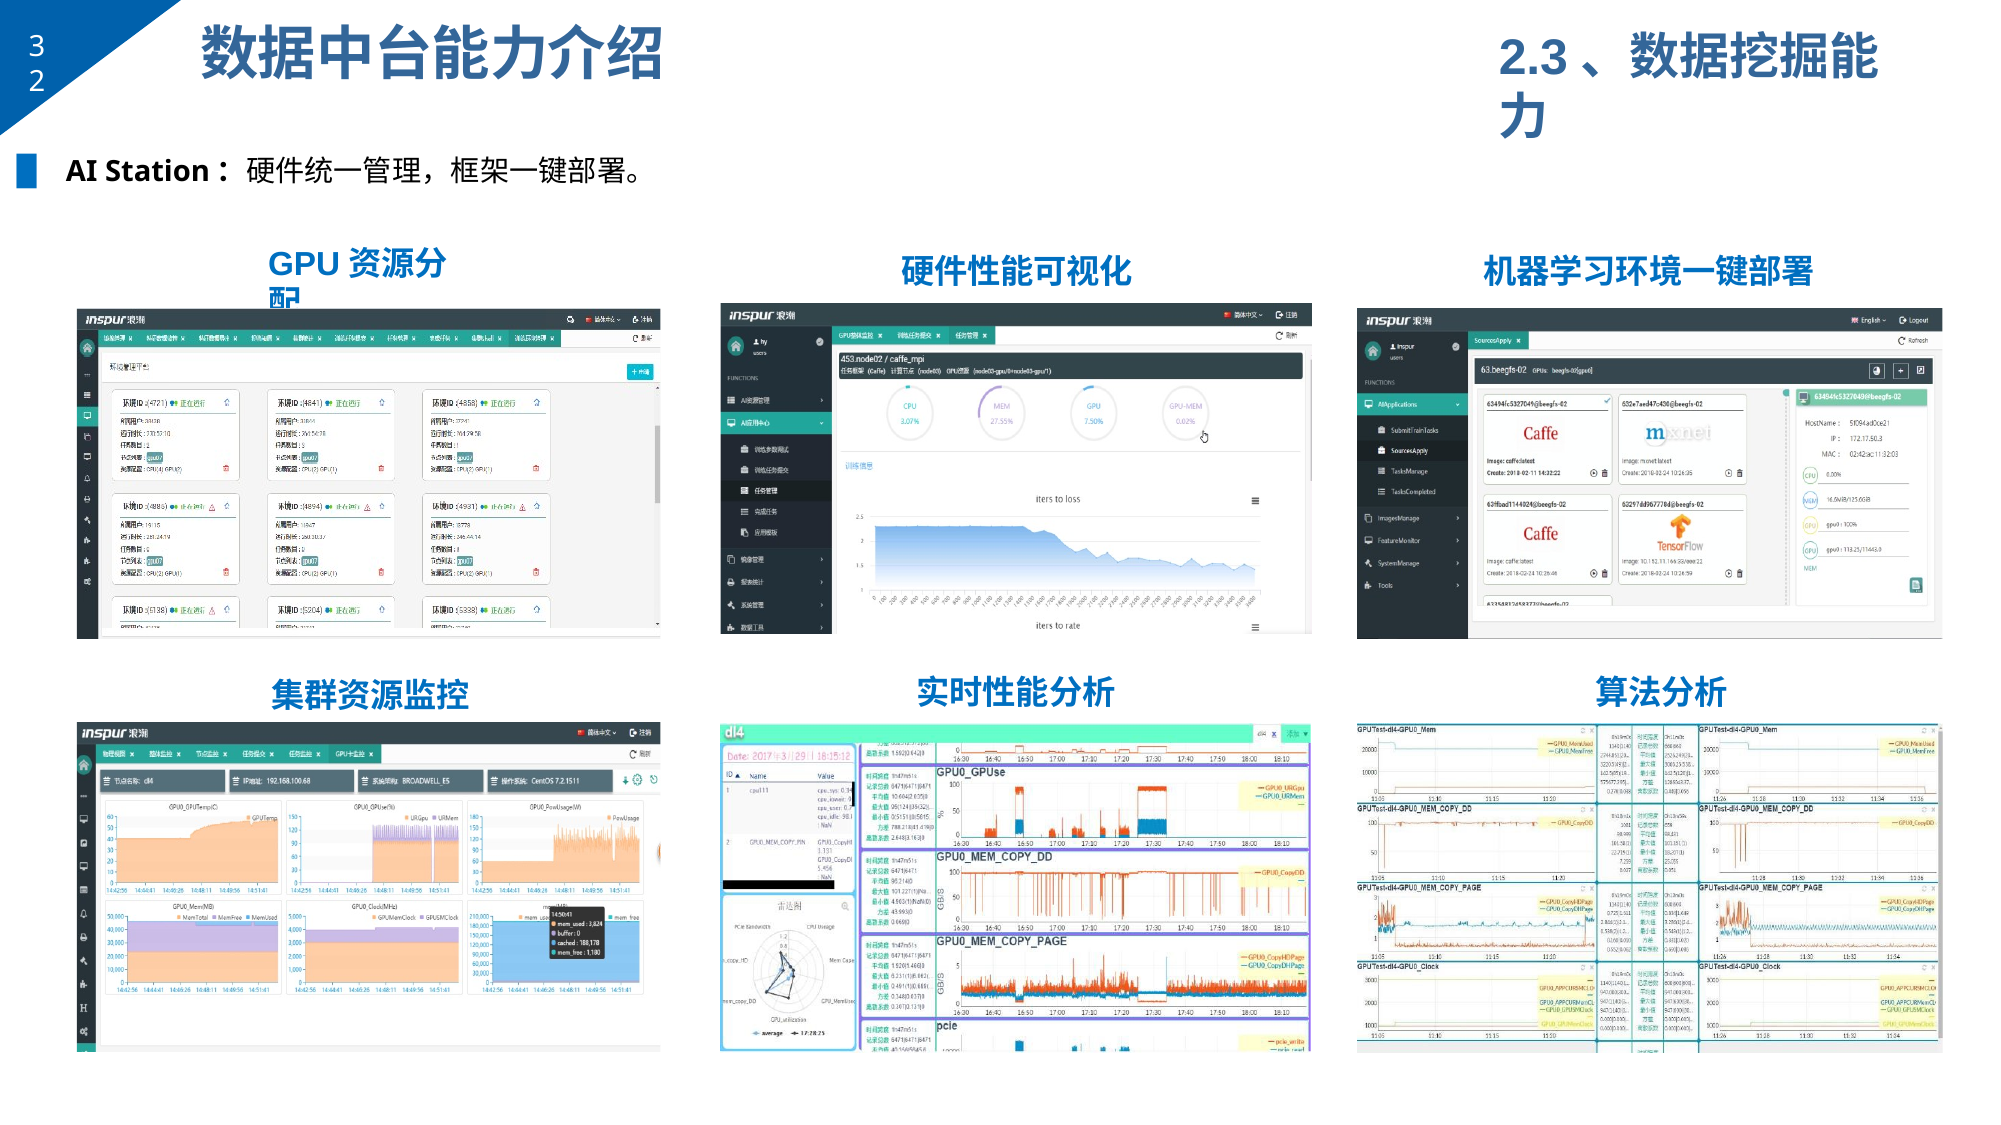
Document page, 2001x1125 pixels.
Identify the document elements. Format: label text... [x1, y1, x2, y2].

title 数据中台能力介绍 [197, 14, 669, 205]
text_box [76, 722, 661, 1052]
text_box [720, 723, 1311, 1053]
text_box 机器学习环境一键部署 [1481, 247, 1819, 290]
text_box [76, 308, 661, 639]
text_box [1357, 308, 1943, 639]
text_box [1357, 723, 1943, 1053]
text_box 32 [26, 25, 61, 98]
text_box GPU资源分配 [266, 239, 476, 308]
text_box ▉ AI Station：硬件统一管理，框架一键部署。 [14, 149, 650, 188]
text_box 硬件性能可视化 [899, 248, 1137, 290]
text_box 算法分析 [1593, 669, 1731, 712]
text_box 2.3、数据挖掘能力 [1496, 22, 1921, 145]
text_box 集群资源监控 [268, 671, 473, 714]
text_box 实时性能分析 [914, 669, 1119, 712]
text_box [720, 303, 1312, 634]
